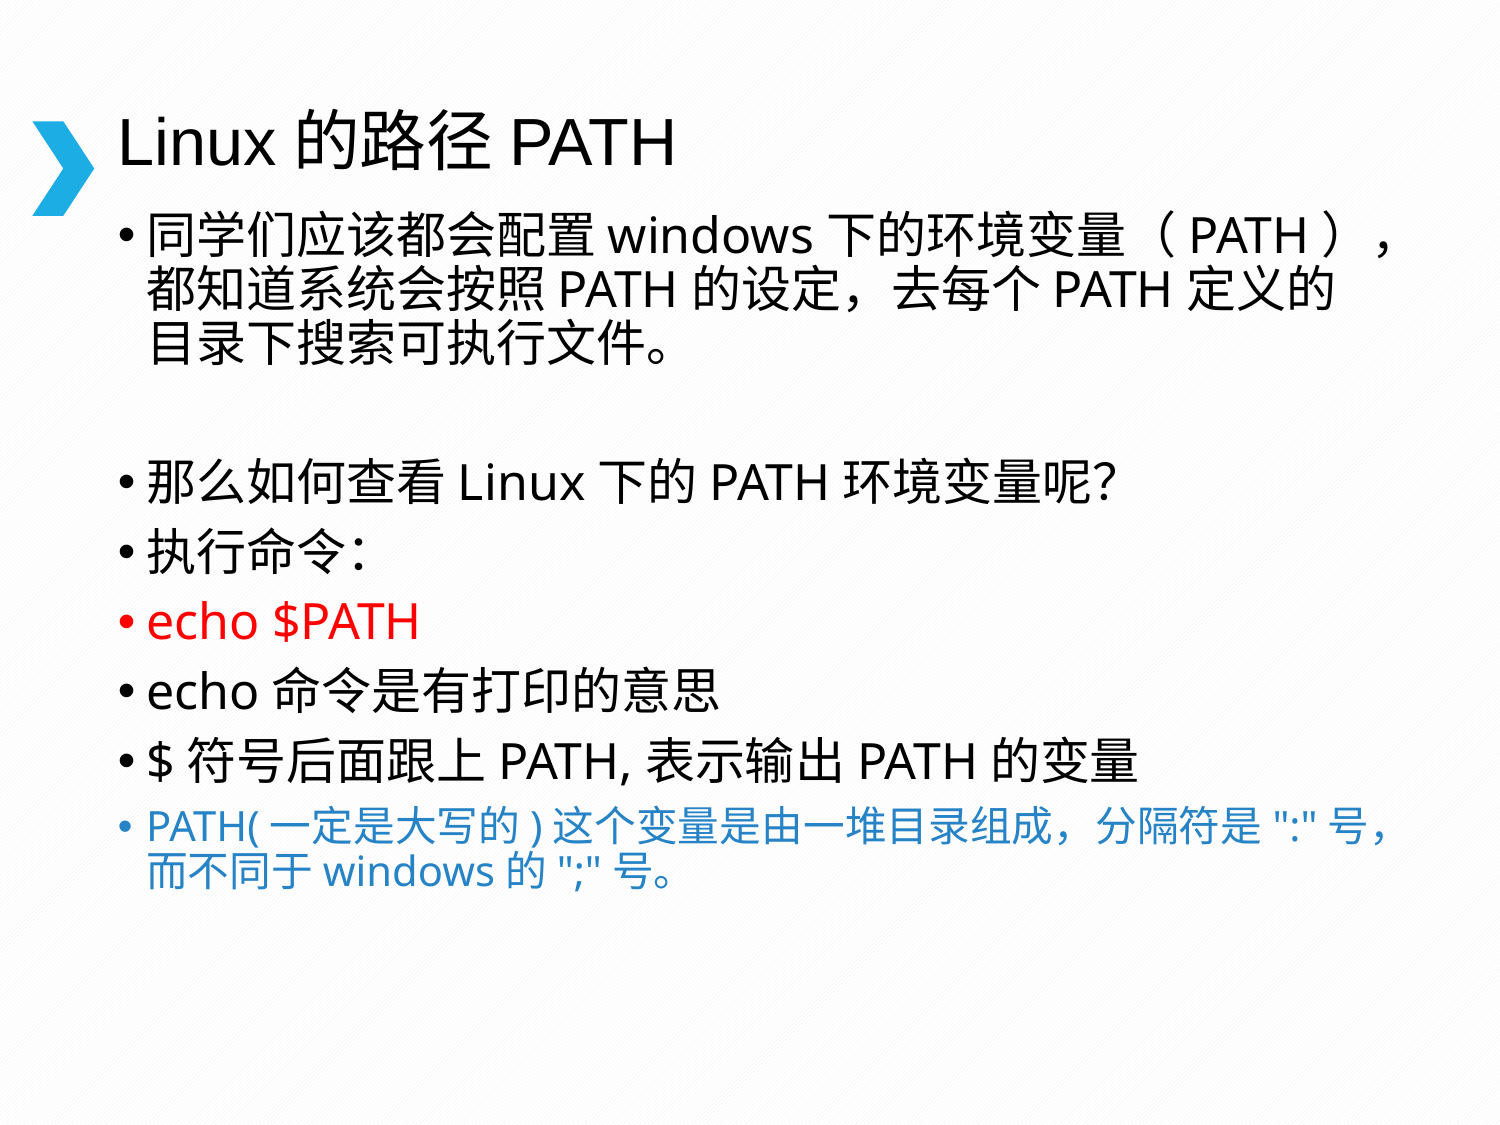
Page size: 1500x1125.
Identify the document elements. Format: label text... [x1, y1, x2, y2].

list 同学们应该都会配置windows下的环境变量（PATH），都知道系统会按照PATH的设定，去每个PATH定义的目录下搜索可执行文件。 那么如何查看Linux下的PATH环境变量呢？ 执行命令： echo $PATH echo命令是有打印的意思 $符号后面跟上PATH,表示输出PATH的变量 PATH(一定是大写的)这个变量是由一堆目录组成，分隔符是":"号，而不同于windows的";"号。 [103, 202, 1397, 1014]
title Linux的路径PATH [103, 59, 1397, 202]
